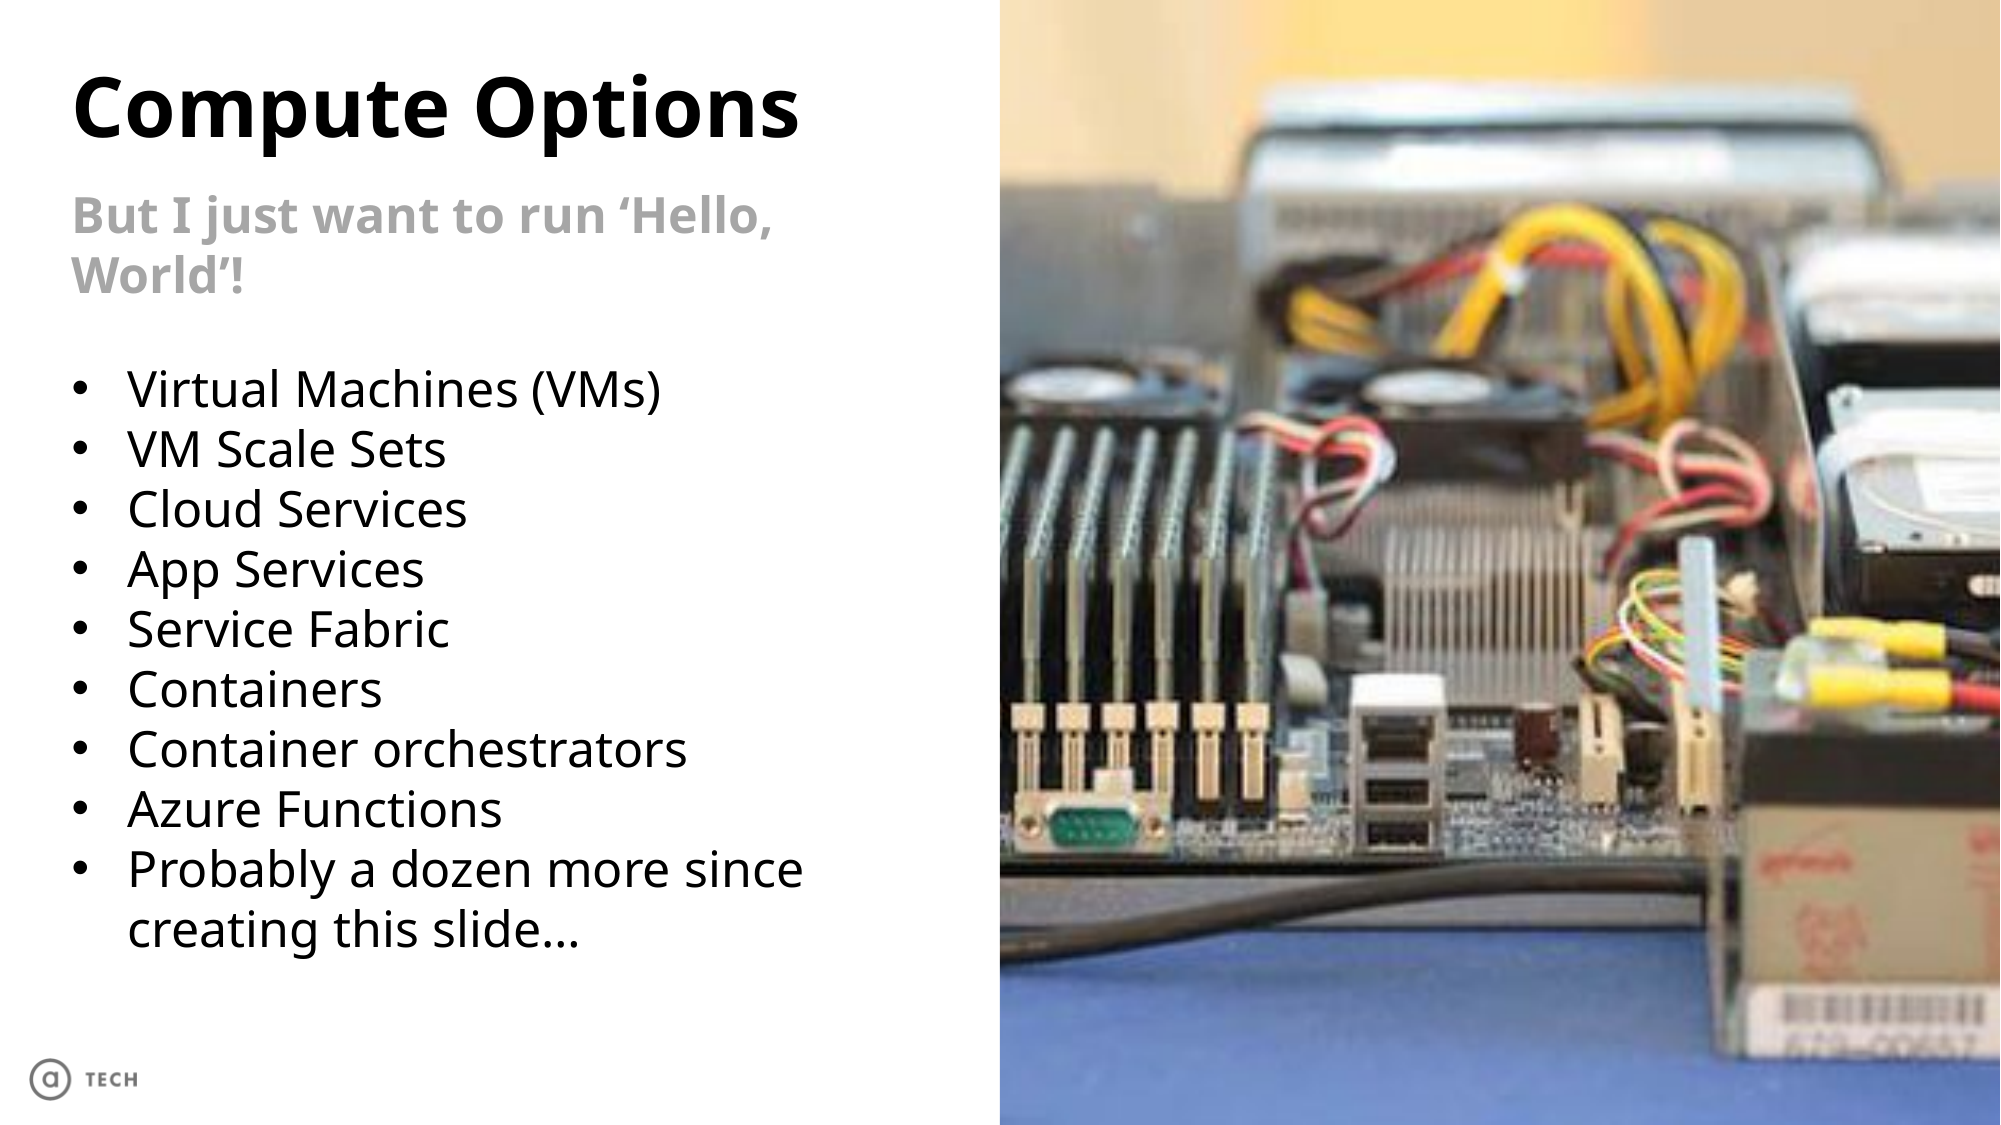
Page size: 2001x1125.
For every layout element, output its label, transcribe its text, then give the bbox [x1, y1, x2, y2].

list Compute Options [56, 58, 956, 175]
list Virtual Machines (VMs) VM Scale Sets Cloud Services App Services Service Fabric Containers Container orchestrators Azure Functions Probably a dozen more since creating this slide… [56, 349, 956, 997]
list But I just want to run ‘Hello, World’! [56, 175, 956, 336]
picture [999, 0, 2000, 1125]
